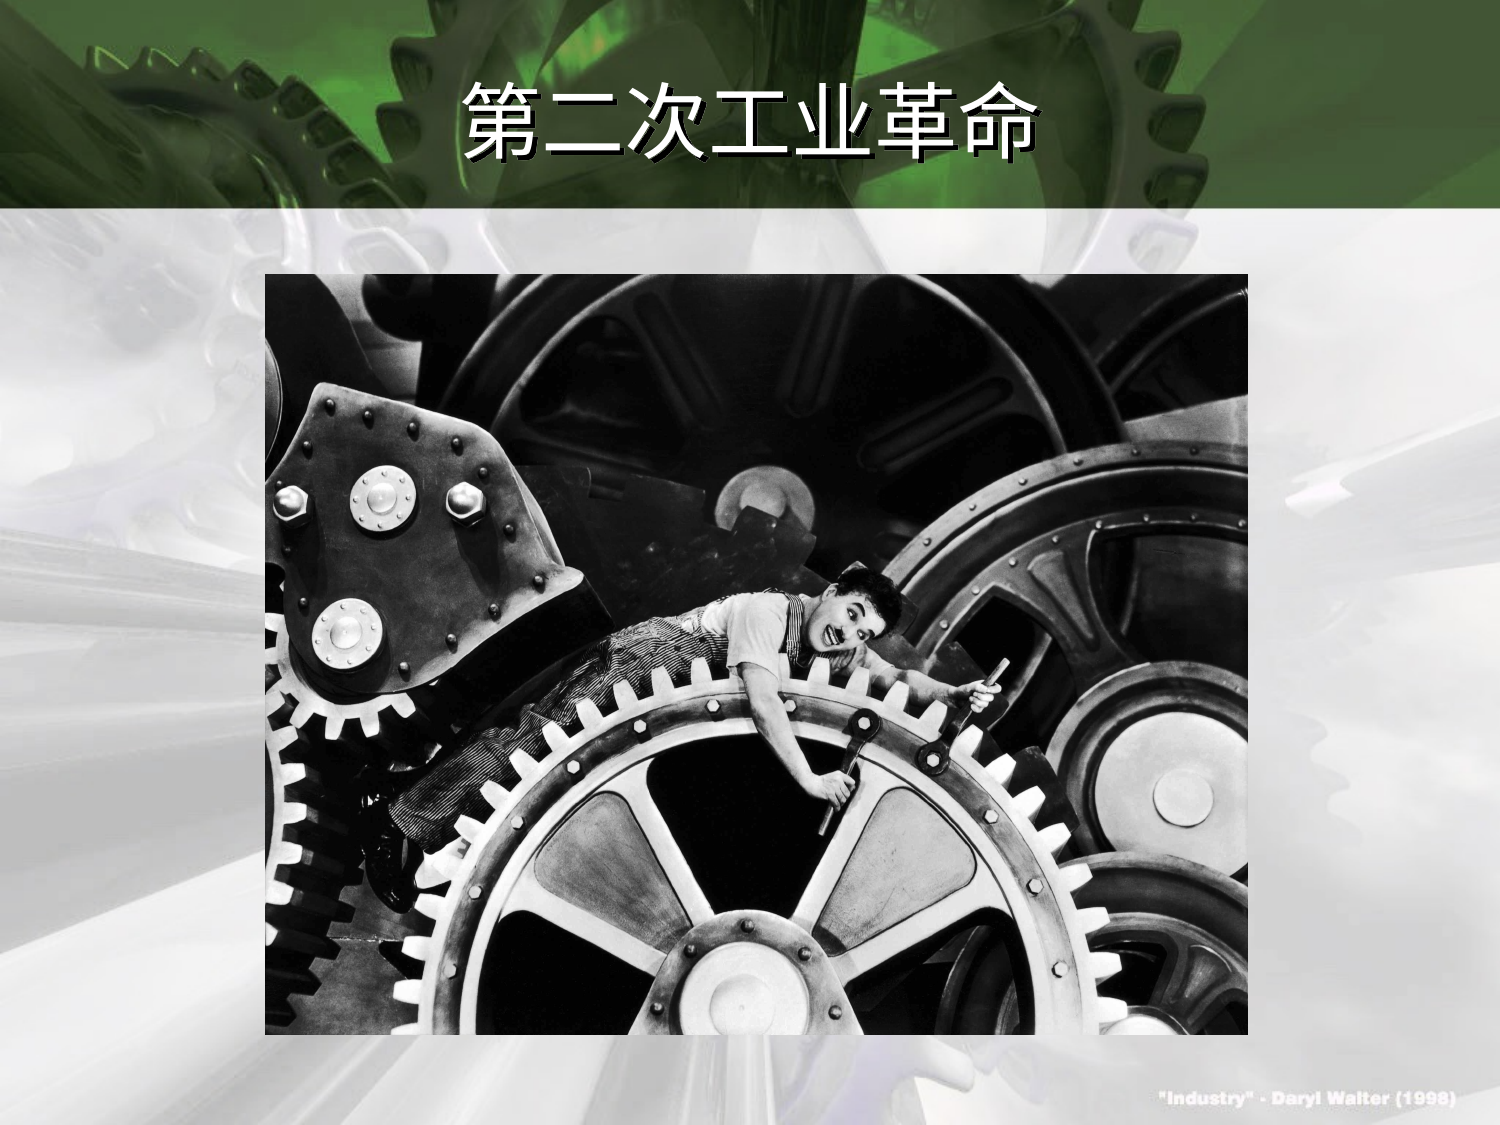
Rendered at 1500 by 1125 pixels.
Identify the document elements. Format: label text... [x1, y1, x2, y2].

title 第二次工业革命 [112, 24, 1388, 213]
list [265, 274, 1248, 1036]
picture [0, 0, 1500, 1125]
